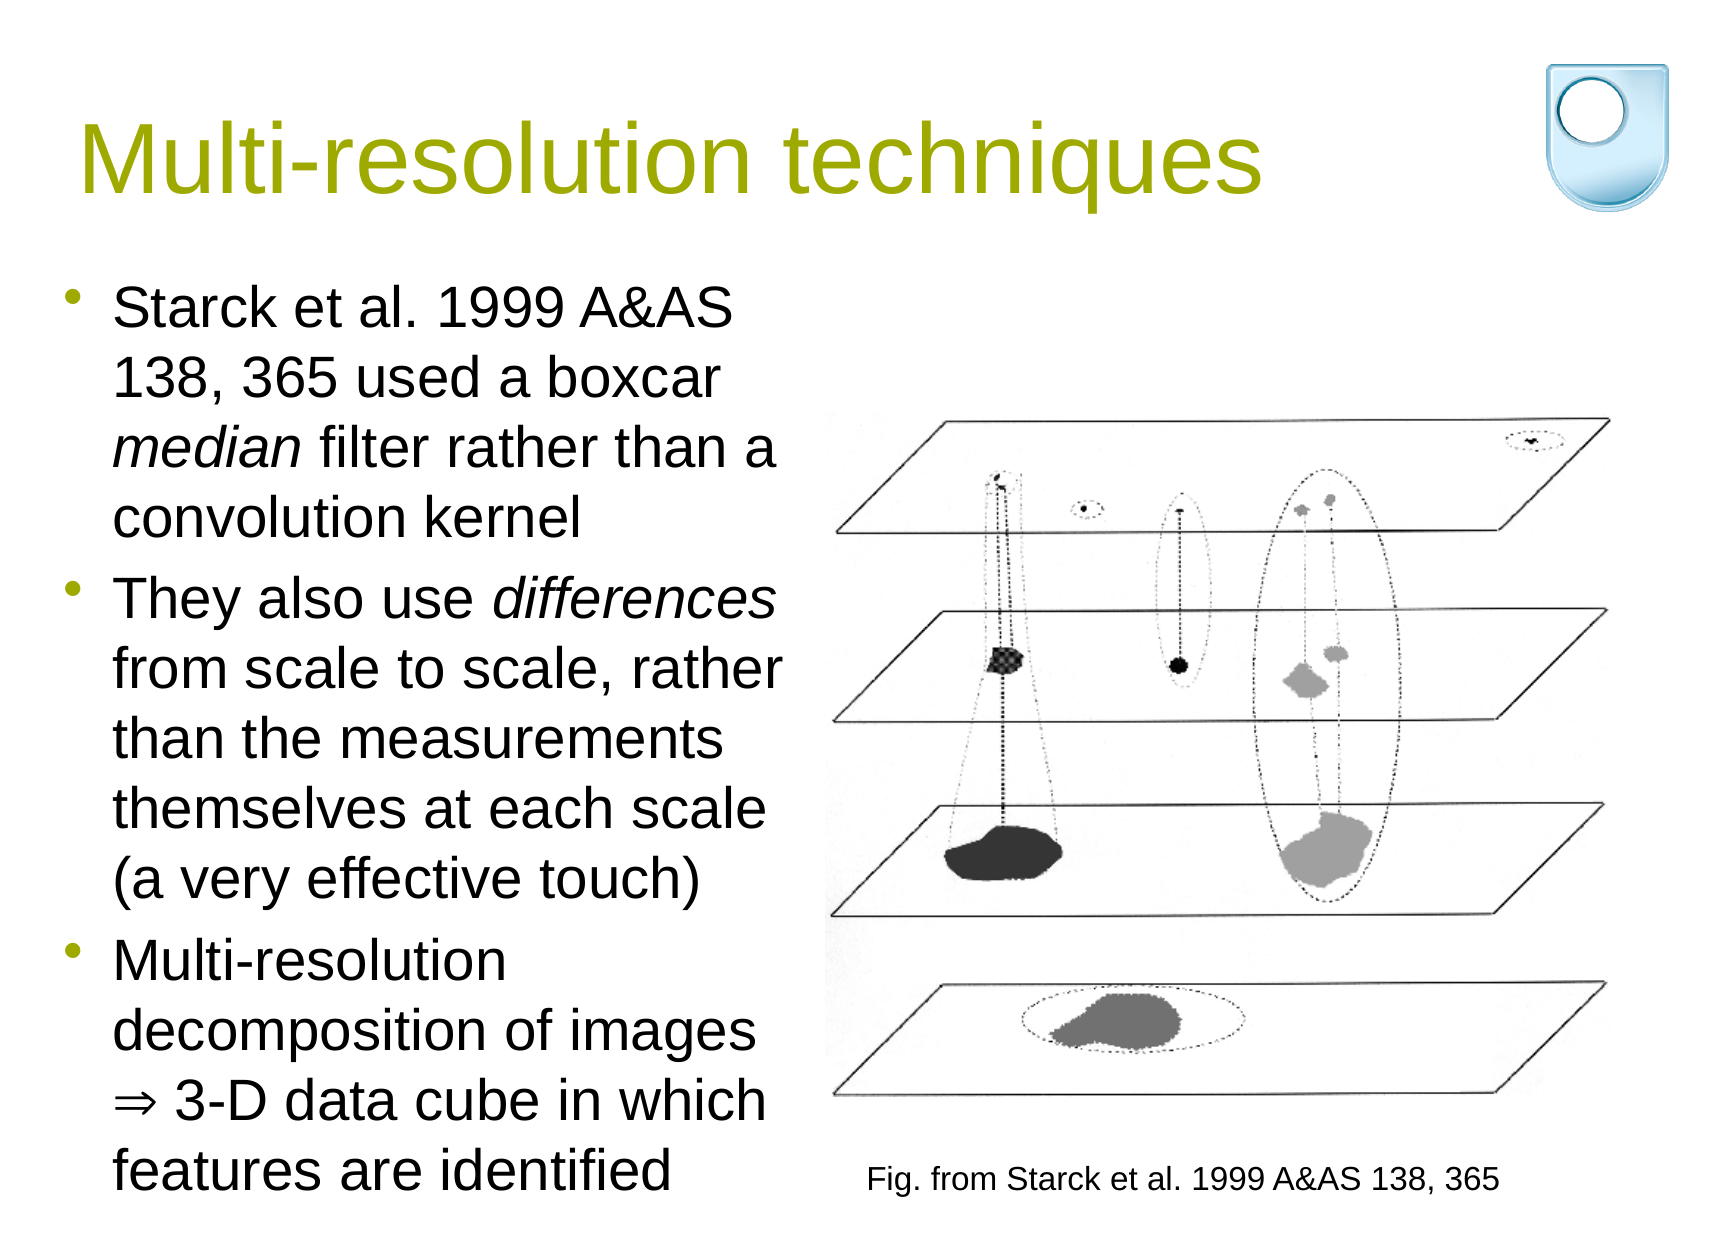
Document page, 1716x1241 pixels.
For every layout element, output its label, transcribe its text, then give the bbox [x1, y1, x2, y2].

text_box Fig. from Starck et al. 1999 A&AS 138, 365 [851, 1149, 1517, 1205]
picture [824, 412, 1613, 1097]
title Multi-resolution techniques [64, 87, 1609, 221]
picture [1546, 64, 1669, 212]
list Starck et al. 1999 A&AS 138, 365 used a boxcar median filter rather than a convolution kernel They also use differences from scale to scale, rather than the measurements themselves at each scale (a very effective touch) Multi-resolution decomposition of images  3-D data cube in which features are identified [50, 262, 810, 1215]
